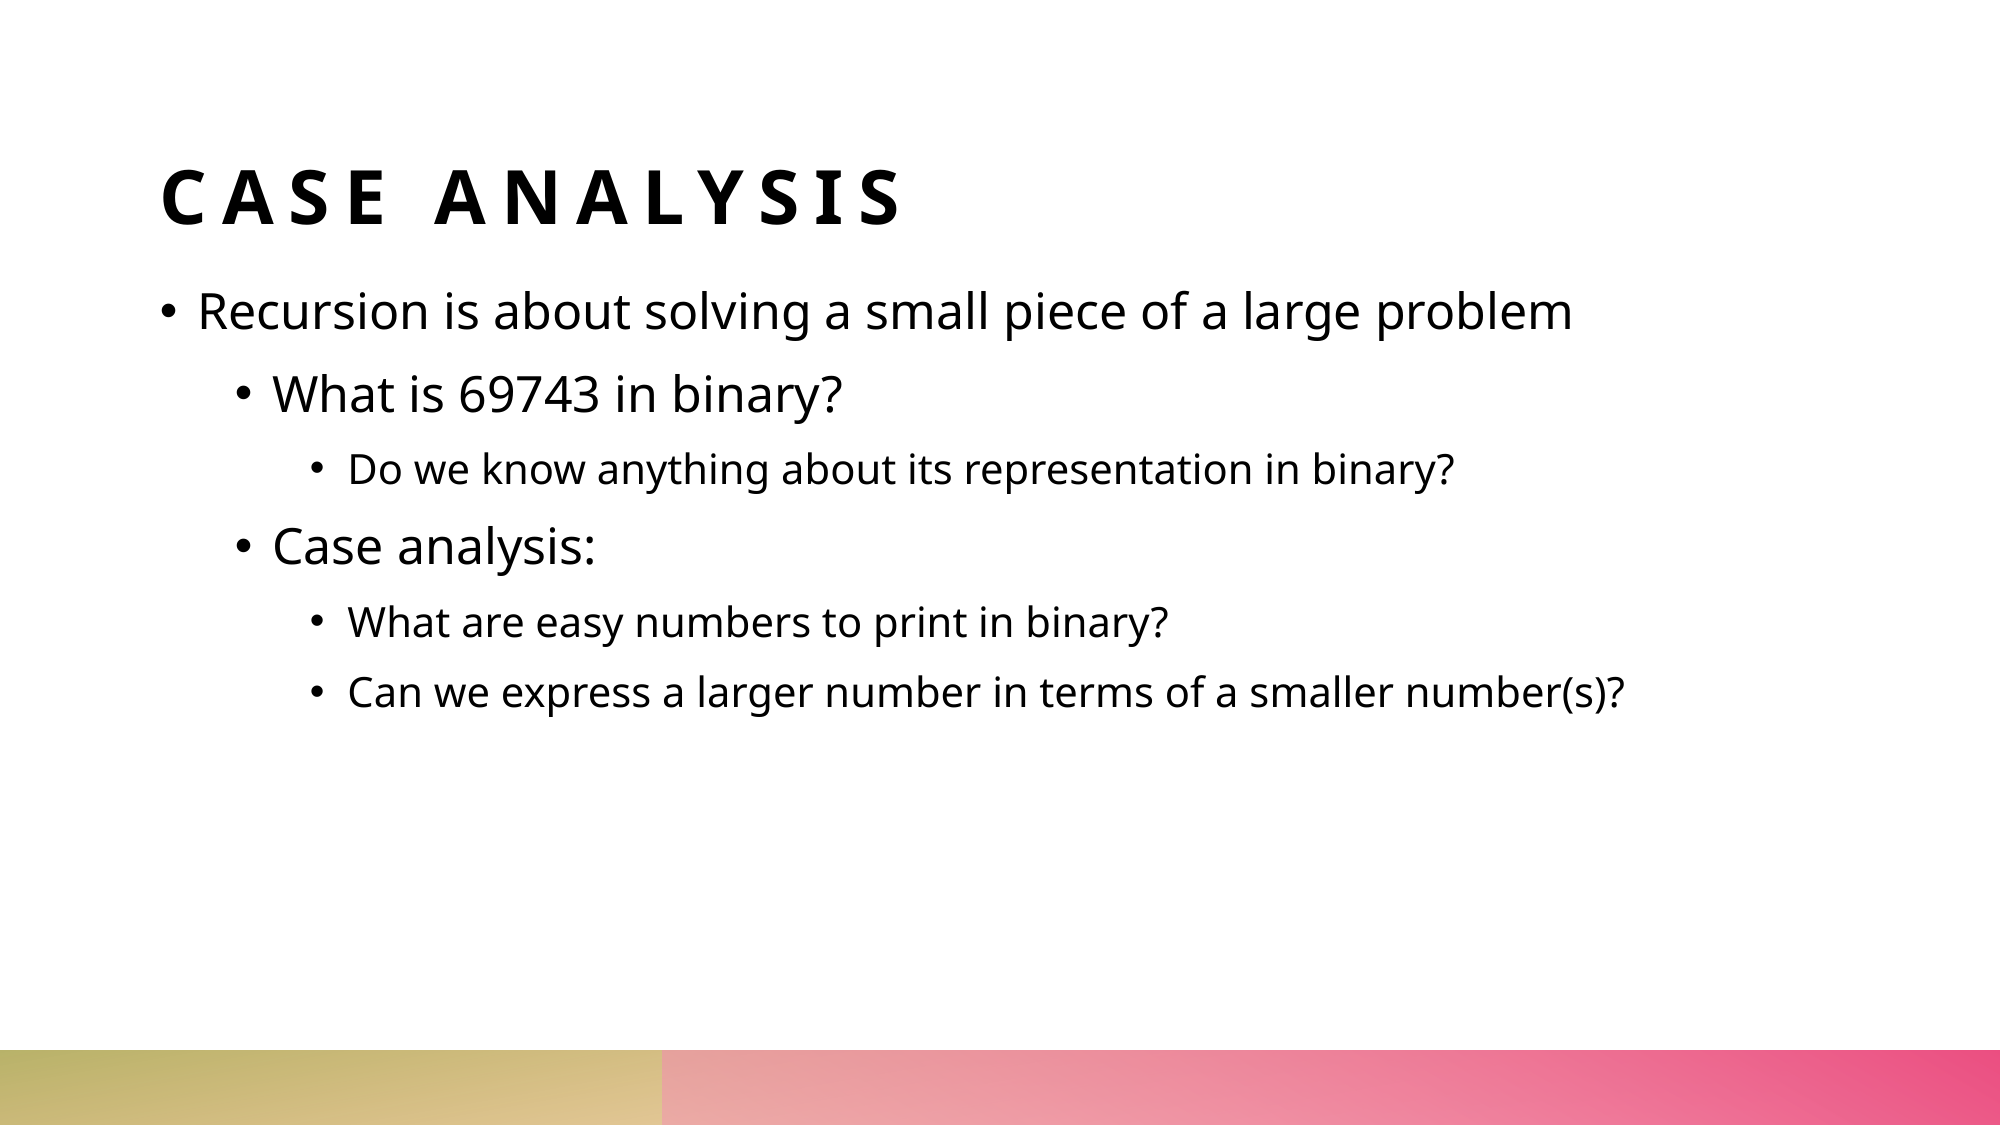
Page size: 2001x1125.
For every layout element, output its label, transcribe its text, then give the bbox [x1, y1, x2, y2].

list Recursion is about solving a small piece of a large problem What is 69743 in binary? Do we know anything about its representation in binary? Case analysis: What are easy numbers to print in binary? Can we express a larger number in terms of a smaller number(s)? [159, 267, 1840, 995]
title Case analysis [159, 128, 1840, 240]
